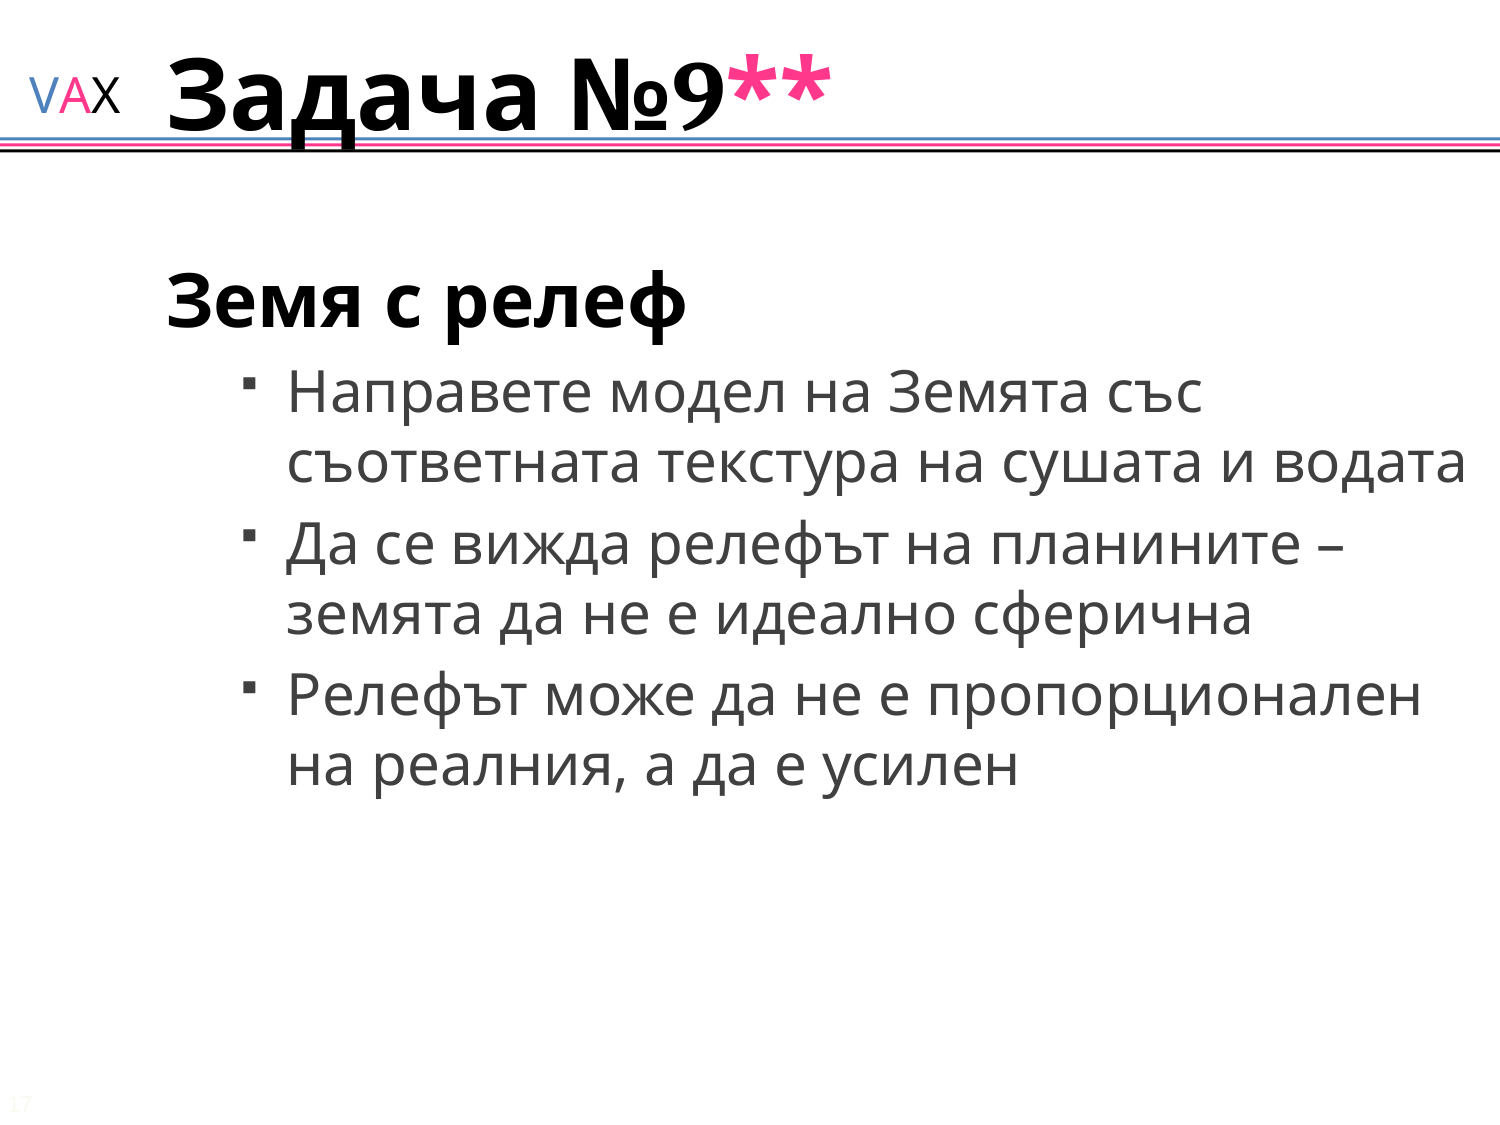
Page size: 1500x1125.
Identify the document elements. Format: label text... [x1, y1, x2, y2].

title Задача №9** [0, 37, 1500, 144]
list Земя с релеф Направете модел на Земята със съответната текстура на сушата и водата Да се вижда релефът на планините – земята да не е идеално сферична Релефът може да не е пропорционален на реалния, а да е усилен [150, 200, 1488, 1113]
